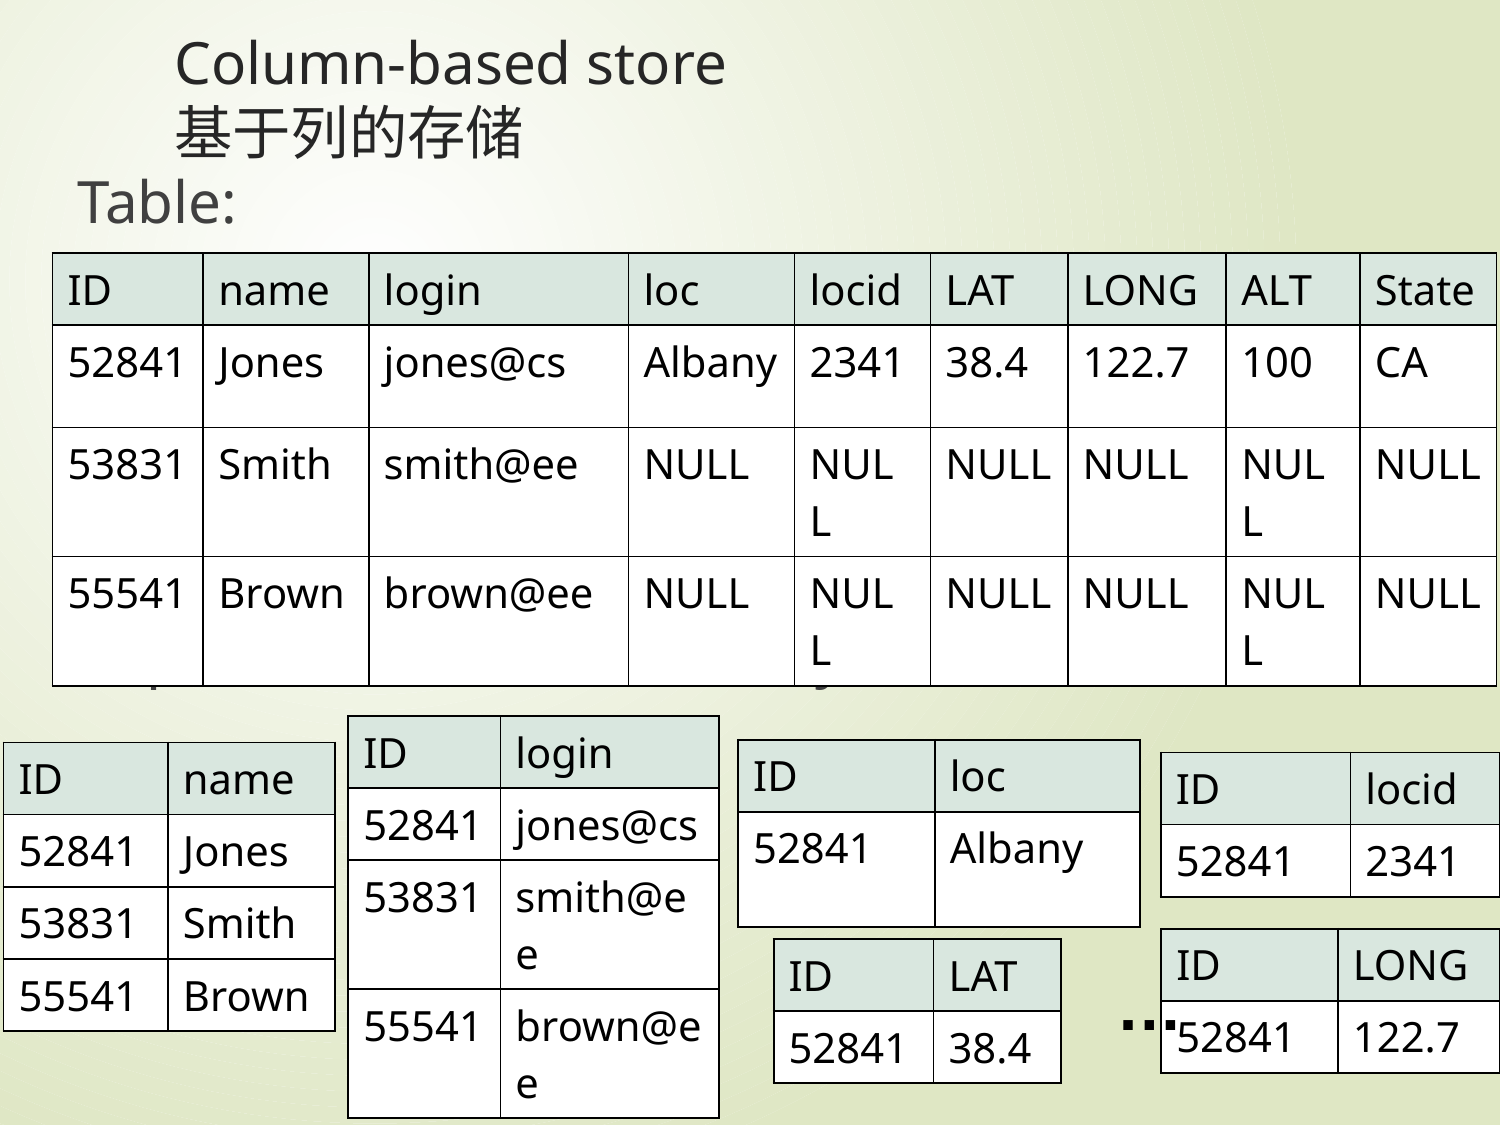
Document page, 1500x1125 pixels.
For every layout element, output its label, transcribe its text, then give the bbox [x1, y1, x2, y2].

table_cell NULL [1227, 428, 1359, 556]
table_header ID [775, 940, 933, 1010]
table_cell NULL [629, 428, 794, 556]
table_header loc [629, 254, 794, 324]
title Column-based store 基于列的存储 [159, 18, 1235, 157]
table_cell CA [1361, 326, 1496, 427]
table_cell smith@ee [501, 861, 718, 988]
table_header LAT [931, 254, 1067, 324]
table_header LONG [1069, 254, 1225, 324]
table_cell 122.7 [1069, 326, 1225, 427]
table_header LAT [934, 940, 1060, 1010]
table_cell Brown [204, 557, 368, 685]
list Table: Represented as column (key-value) stores: [53, 157, 1445, 252]
table_cell Albany [629, 326, 794, 427]
table_cell 52841 [53, 326, 202, 427]
table_cell brown@ee [501, 990, 718, 1117]
table_cell Jones [204, 326, 368, 427]
table_cell 52841 [739, 813, 934, 926]
table_cell smith@ee [370, 428, 628, 556]
table_cell 53831 [4, 888, 167, 958]
table_cell 53831 [53, 428, 202, 556]
table_header locid [1351, 753, 1499, 824]
table_cell 53831 [349, 861, 500, 988]
table_header ID [739, 741, 934, 811]
table_header State [1361, 254, 1496, 324]
table_header name [204, 254, 368, 324]
table_cell Smith [169, 888, 334, 958]
table_header ID [1162, 930, 1337, 1000]
table_cell NULL [1361, 428, 1496, 556]
table_header loc [936, 741, 1139, 811]
text_box … [1101, 956, 1199, 1051]
table_cell Jones [169, 815, 334, 886]
table_cell NULL [931, 428, 1067, 556]
table_cell NULL [1069, 428, 1225, 556]
table_cell 122.7 [1339, 1002, 1499, 1072]
table_header locid [795, 254, 930, 324]
table_cell brown@ee [370, 557, 628, 685]
table_cell 52841 [775, 1012, 933, 1082]
table_header ID [53, 254, 202, 324]
list Table: Represented as column (key-value) stores: [53, 687, 1445, 1005]
table_cell NULL [1227, 557, 1359, 685]
table_header name [169, 743, 334, 814]
table_cell NULL [795, 557, 930, 685]
table_header ID [1162, 753, 1350, 824]
table_cell 55541 [53, 557, 202, 685]
table_cell Albany [936, 813, 1139, 926]
table_cell jones@cs [501, 789, 718, 859]
table_cell Brown [169, 960, 334, 1030]
table_cell 52841 [4, 815, 167, 886]
table_cell jones@cs [370, 326, 628, 427]
table_cell 100 [1227, 326, 1359, 427]
table_cell 38.4 [934, 1012, 1060, 1082]
table_header login [370, 254, 628, 324]
table_cell 55541 [349, 990, 500, 1117]
table_cell NULL [931, 557, 1067, 685]
table_cell NULL [795, 428, 930, 556]
table_cell 52841 [1162, 825, 1350, 896]
table_cell 55541 [4, 960, 167, 1030]
table_cell Smith [204, 428, 368, 556]
table_header login [501, 717, 718, 787]
table_header ID [349, 717, 500, 787]
table_cell 2341 [1351, 825, 1499, 896]
table_cell NULL [1069, 557, 1225, 685]
table_cell 52841 [349, 789, 500, 859]
table_header ID [4, 743, 167, 814]
table_header LONG [1339, 930, 1499, 1000]
table_cell 38.4 [931, 326, 1067, 427]
table_cell 52841 [1162, 1002, 1337, 1072]
table_cell NULL [1361, 557, 1496, 685]
table_cell 2341 [795, 326, 930, 427]
table_header ALT [1227, 254, 1359, 324]
table_cell NULL [629, 557, 794, 685]
